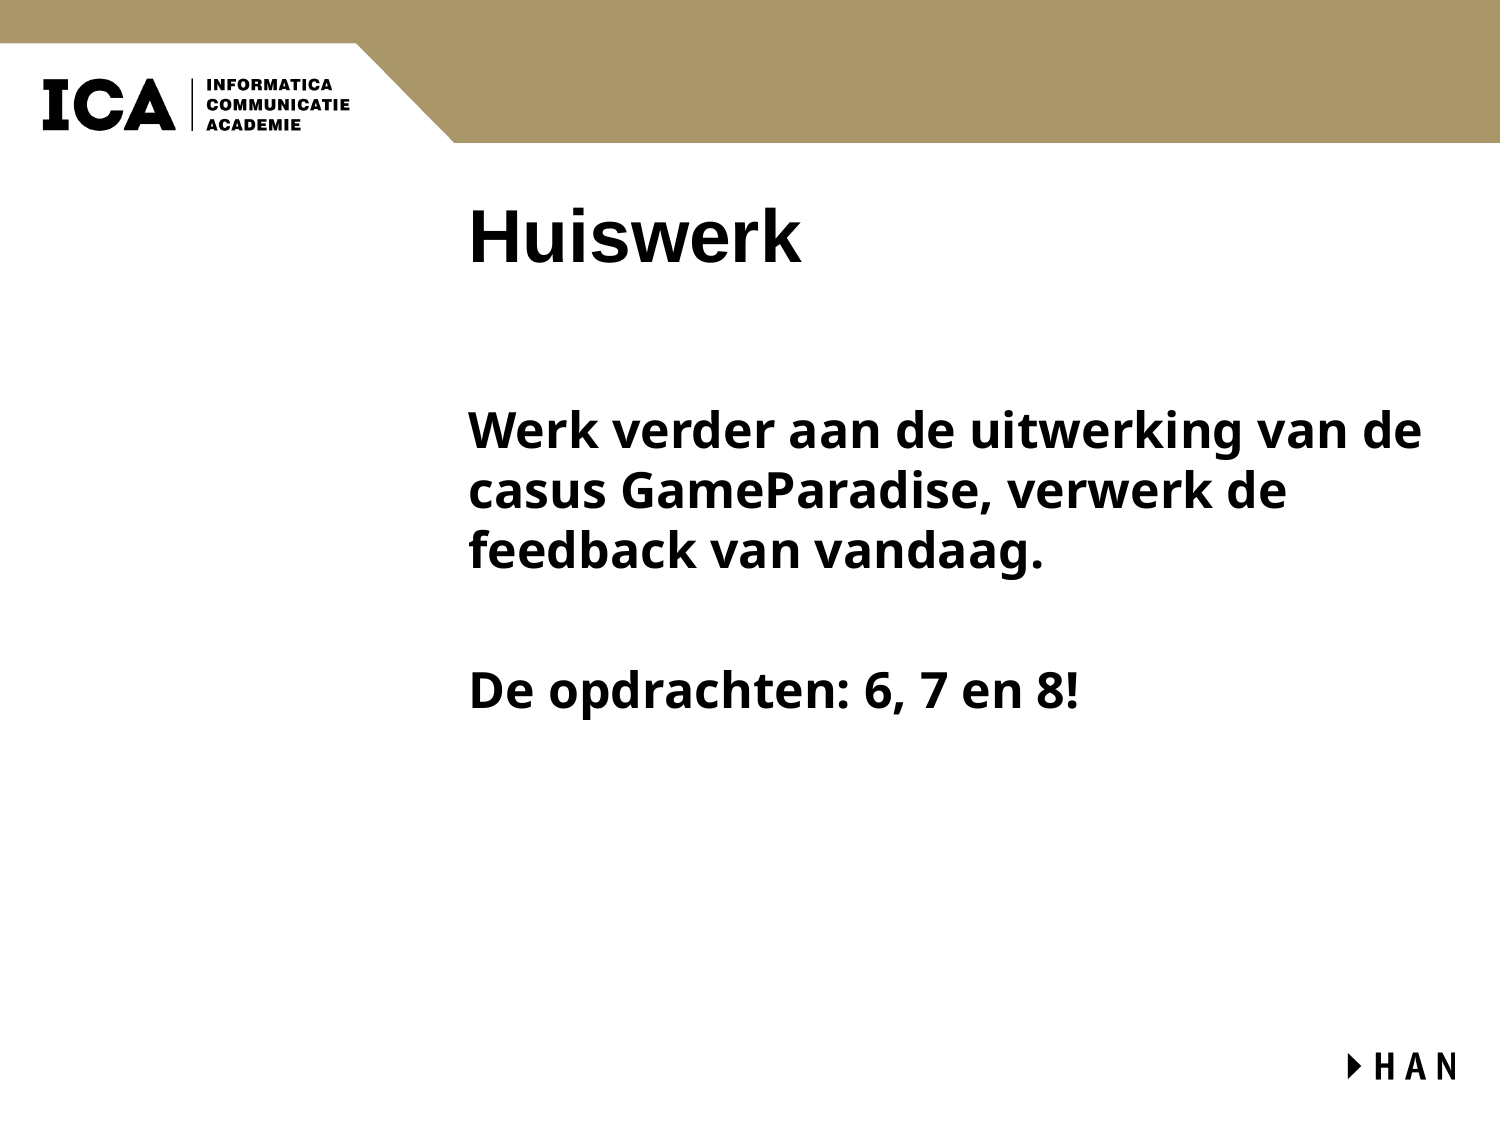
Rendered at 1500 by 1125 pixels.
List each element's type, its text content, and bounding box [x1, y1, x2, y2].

title Huiswerk [453, 179, 1455, 287]
list Werk verder aan de uitwerking van de casus GameParadise, verwerk de feedback van vandaag. De opdrachten: 6, 7 en 8! [453, 391, 1455, 1040]
